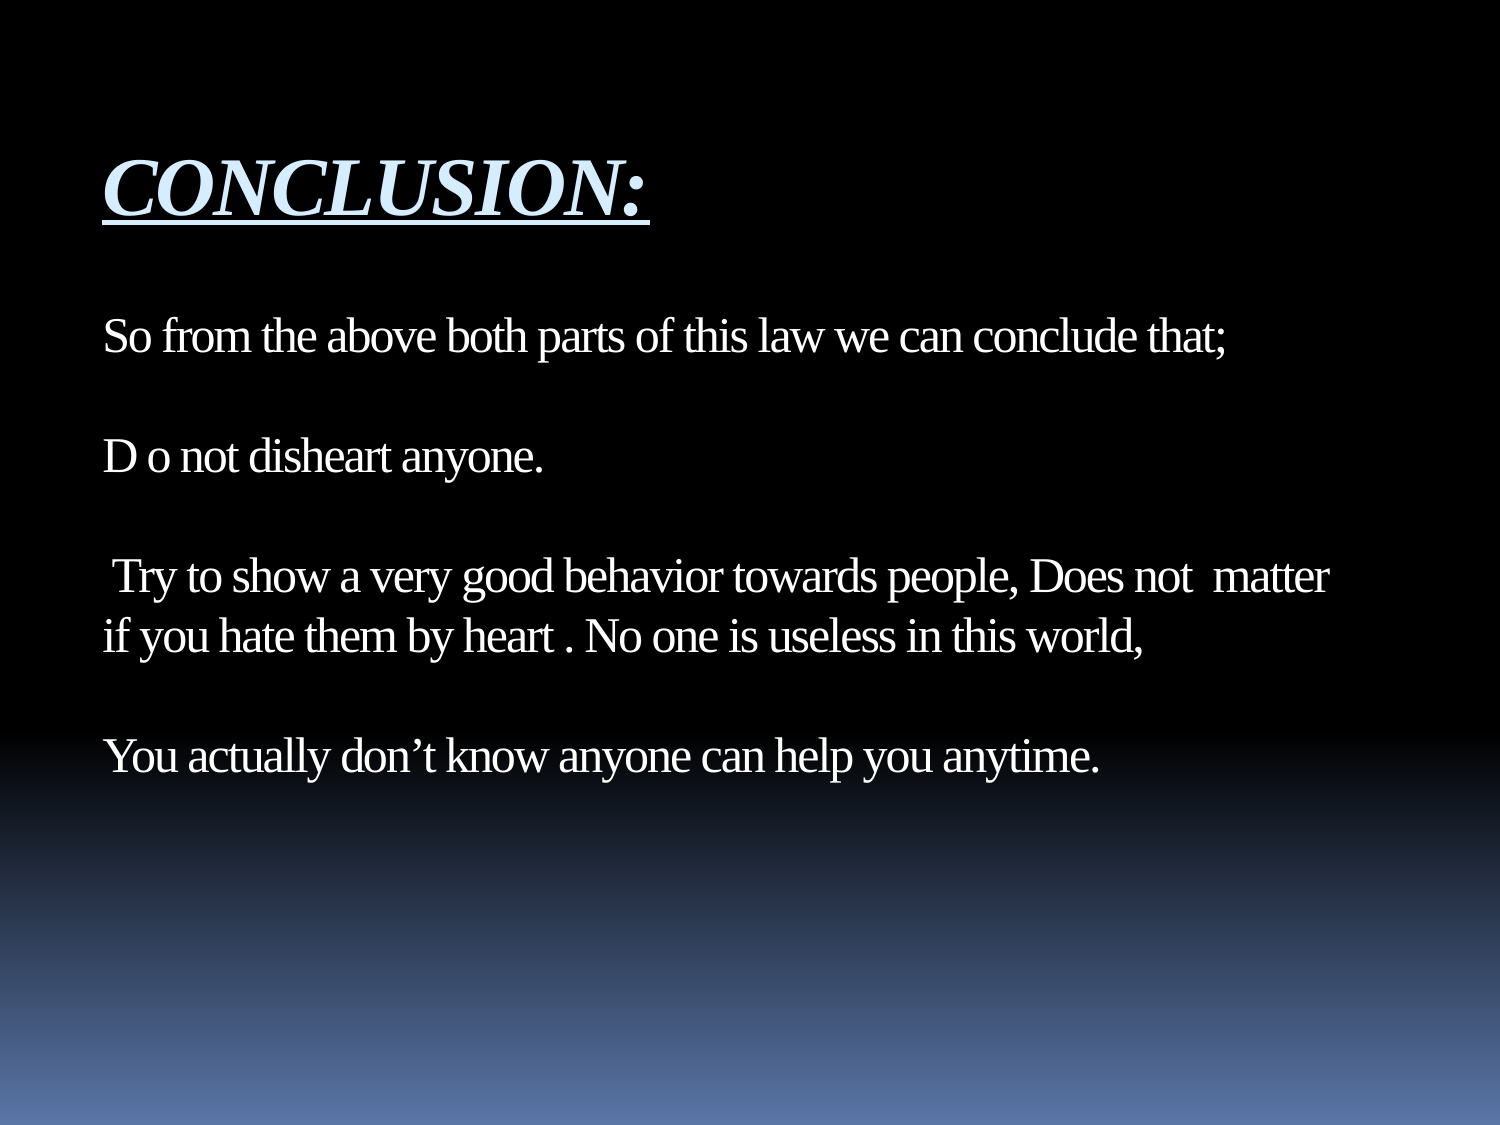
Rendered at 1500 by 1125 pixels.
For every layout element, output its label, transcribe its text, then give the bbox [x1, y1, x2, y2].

title CONCLUSION: So from the above both parts of this law we can conclude that; D o not disheart anyone. Try to show a very good behavior towards people, Does not matter if you hate them by heart . No one is useless in this world, You actually don’t know anyone can help you anytime. [87, 125, 1363, 943]
